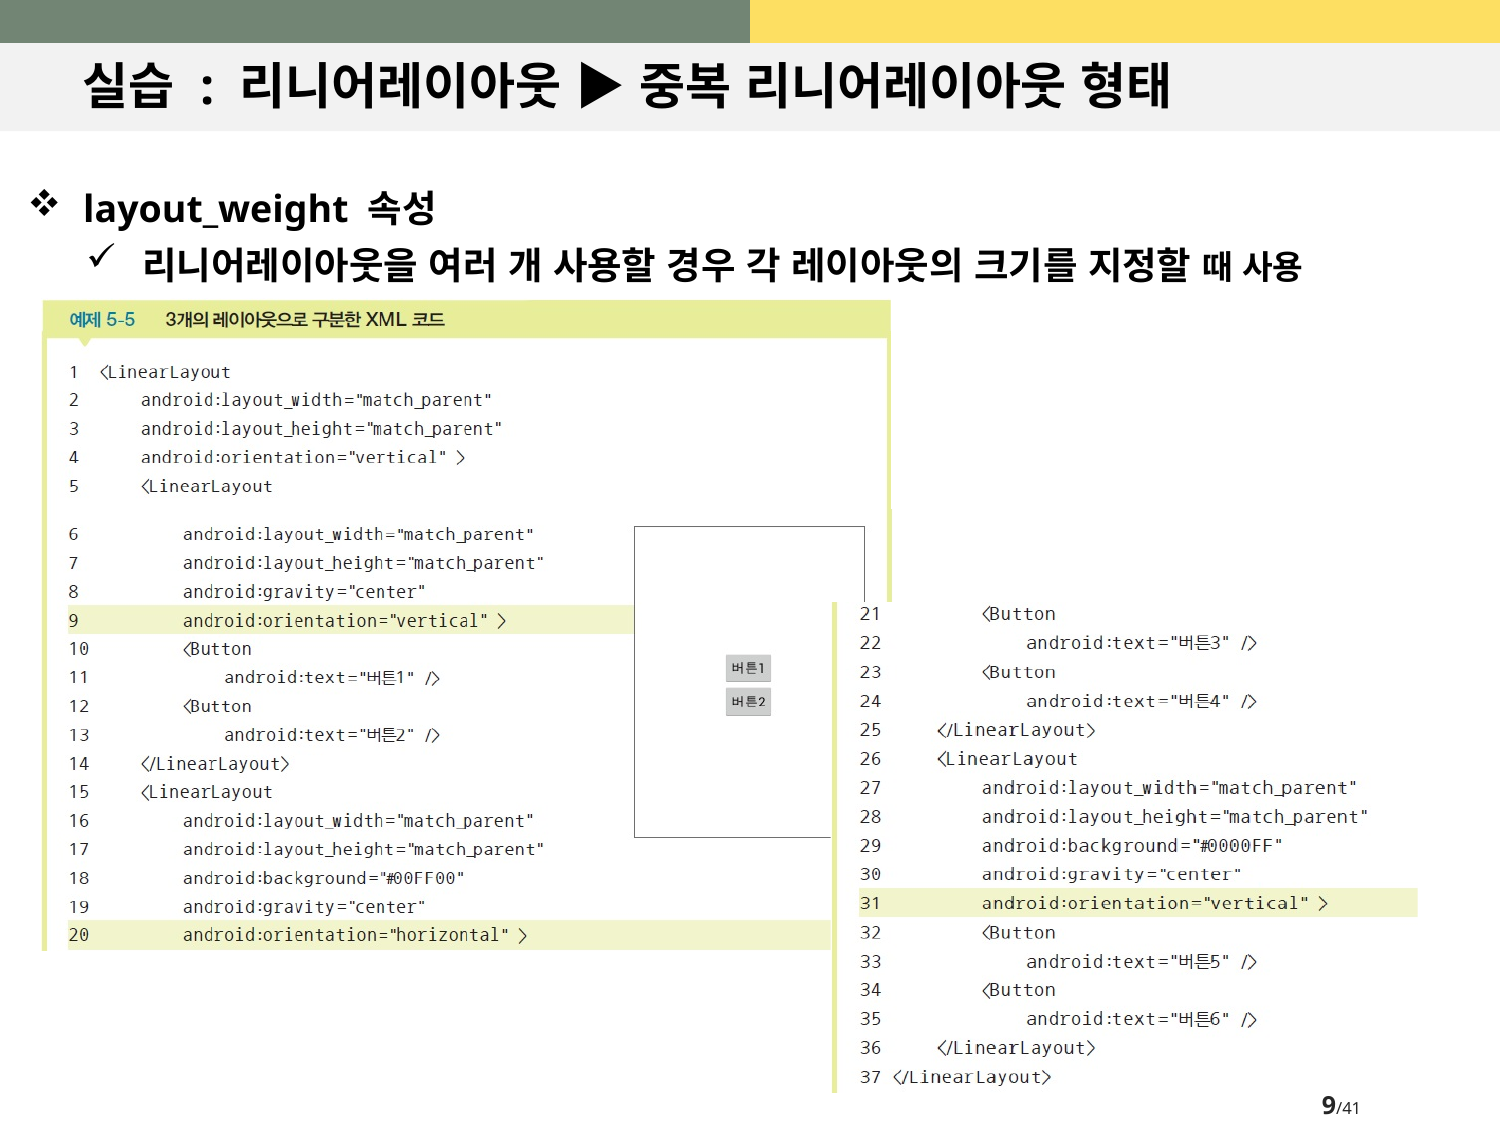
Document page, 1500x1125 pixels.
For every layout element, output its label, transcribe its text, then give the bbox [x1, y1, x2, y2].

picture [830, 601, 1419, 1093]
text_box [40, 297, 893, 951]
list layout_weight 속성 리니어레이아웃을 여러 개 사용할 경우 각 레이아웃의 크기를 지정할 때 사용 [12, 172, 1500, 1048]
title 실습 : 리니어레이아웃 ▶ 중복 리니어레이아웃 형태 [41, 42, 1459, 128]
